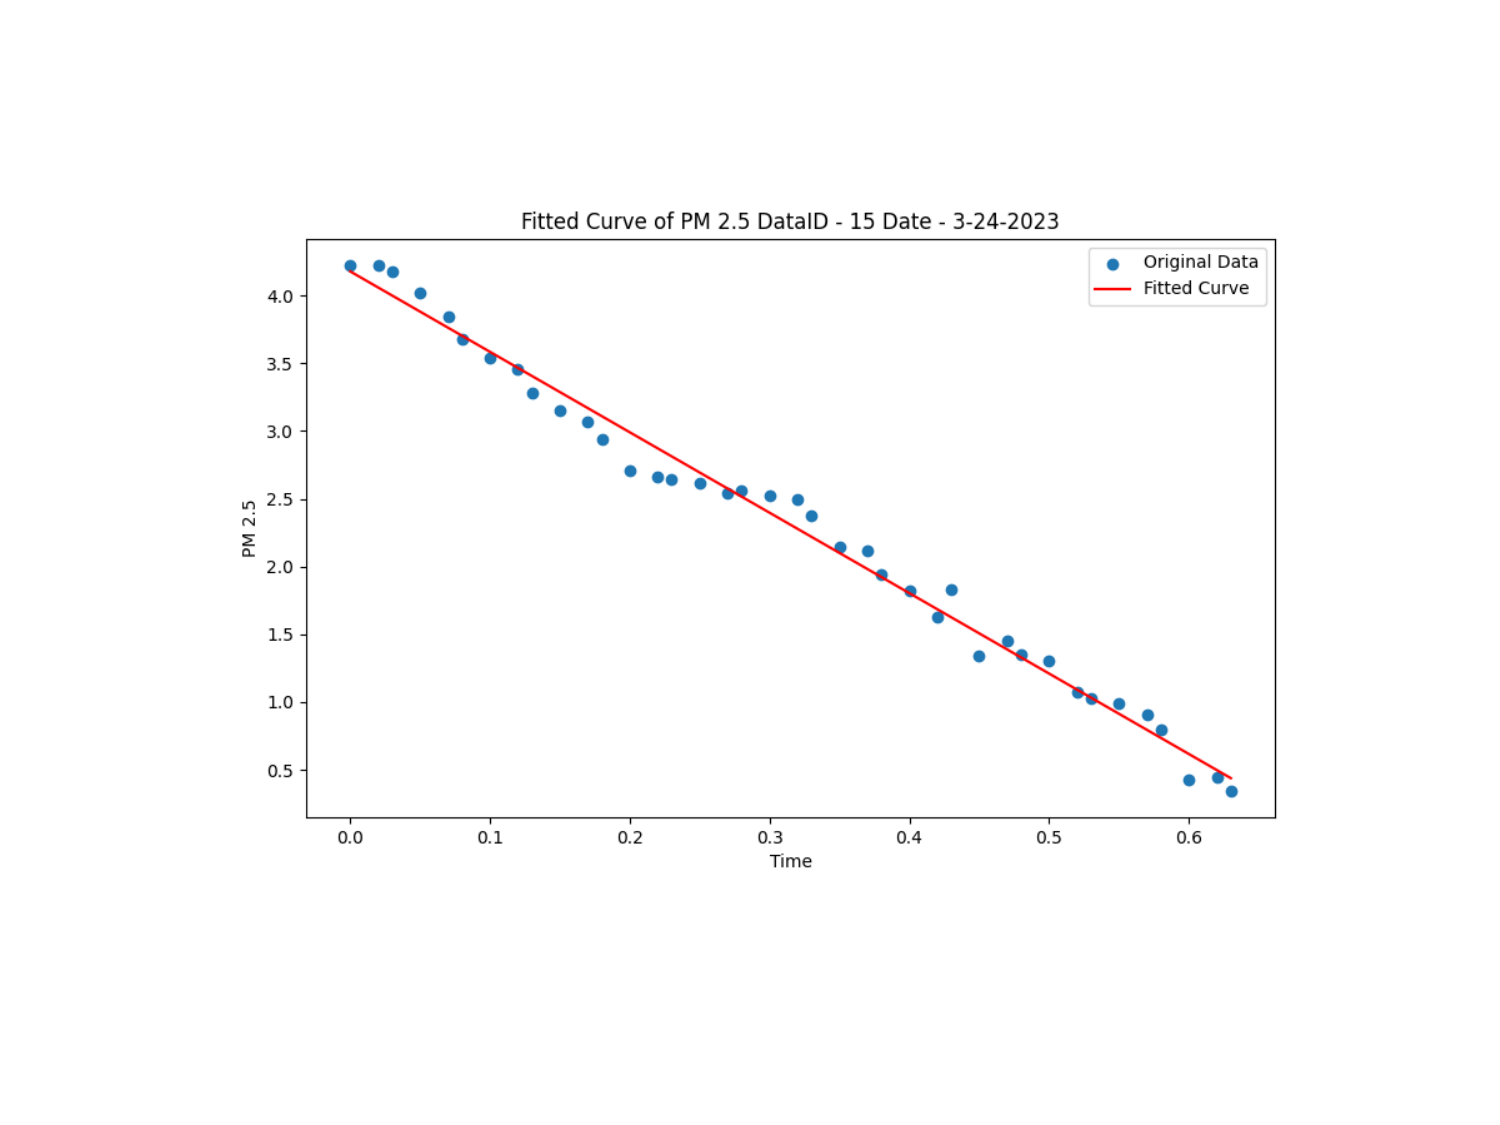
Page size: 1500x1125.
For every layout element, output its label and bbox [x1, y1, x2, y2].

picture [149, 149, 1401, 901]
